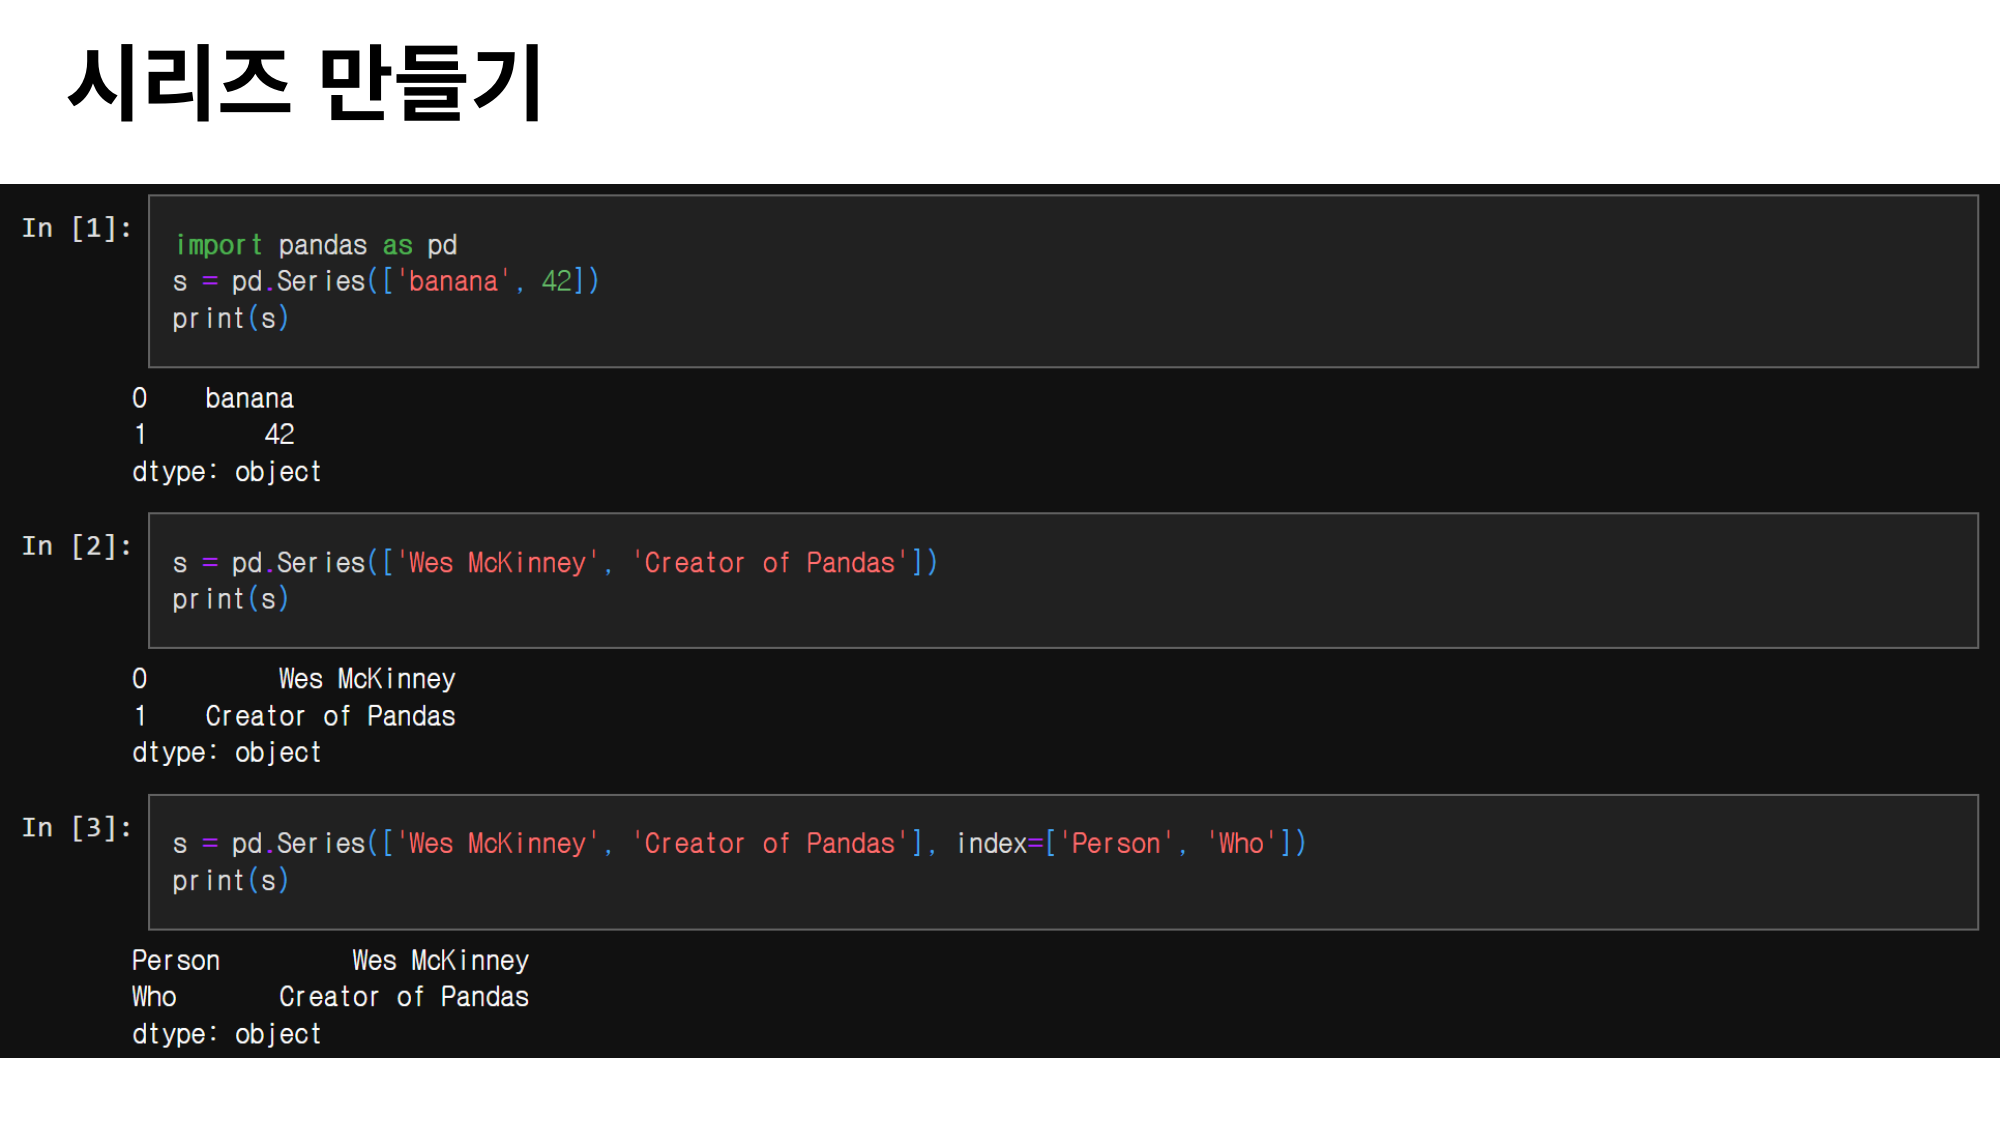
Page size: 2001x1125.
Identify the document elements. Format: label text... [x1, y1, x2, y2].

picture [0, 184, 2000, 1059]
text_box 시리즈 만들기 [50, 24, 563, 139]
